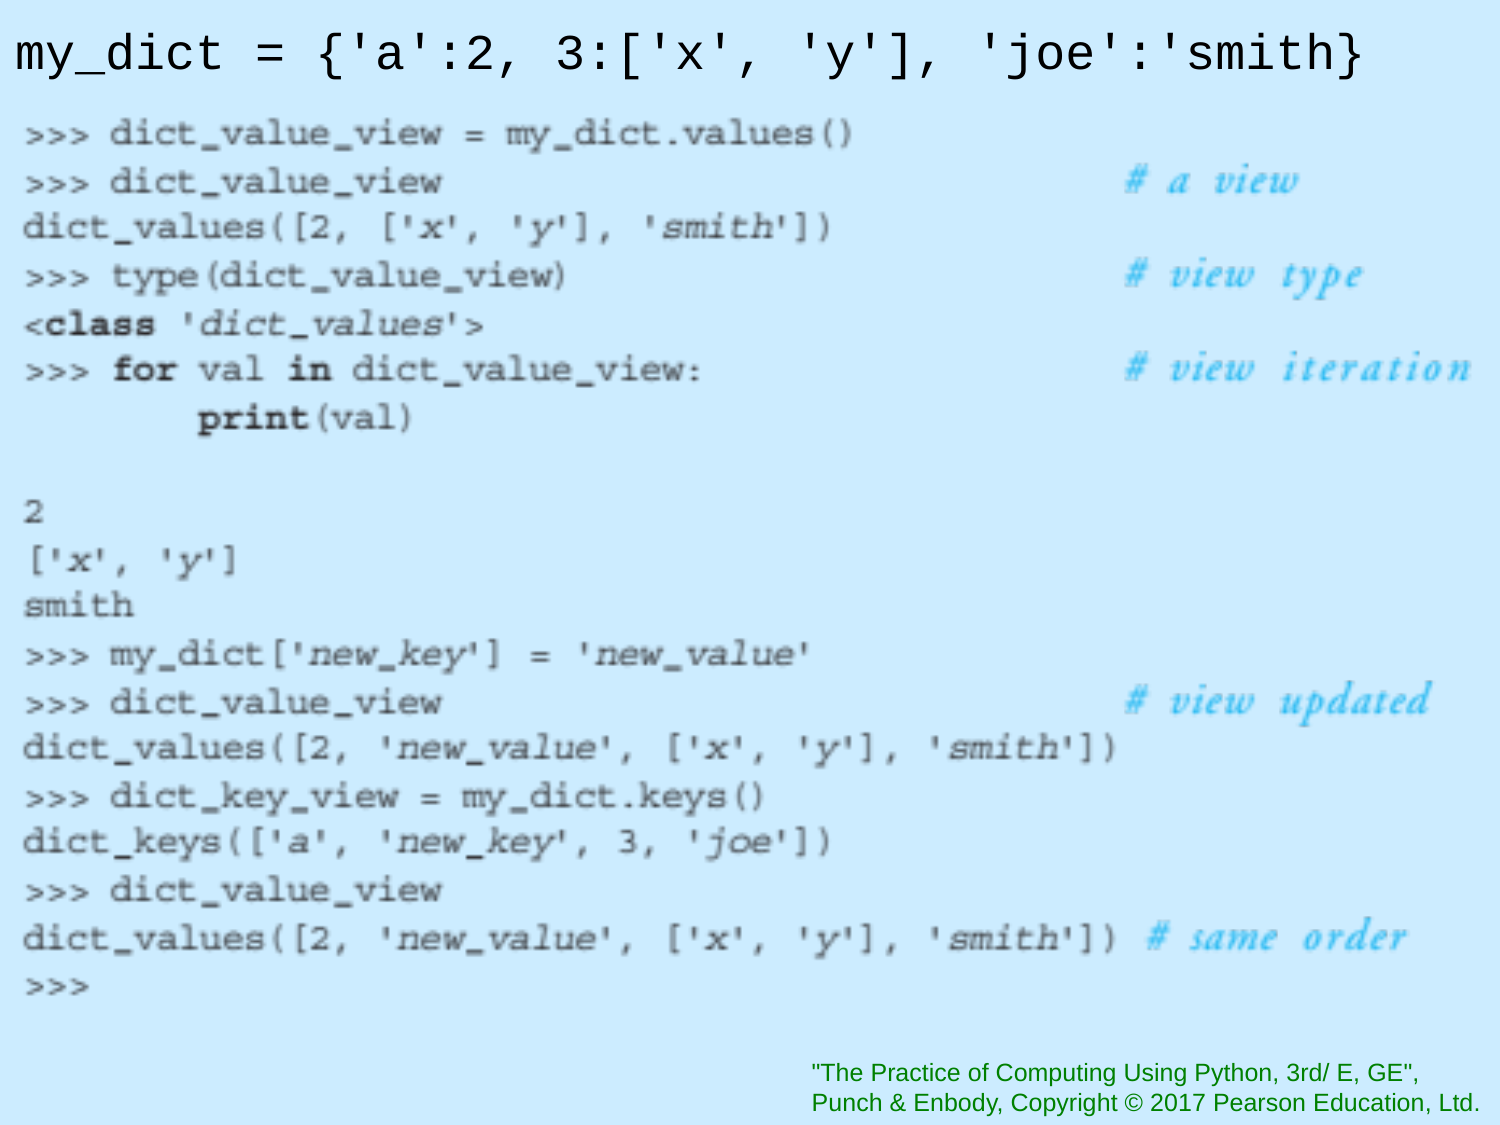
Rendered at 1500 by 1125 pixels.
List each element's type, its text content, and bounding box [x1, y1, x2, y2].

list my_dict = {'a':2, 3:['x', 'y'], 'joe':'smith} [0, 12, 1500, 1050]
picture [12, 113, 1500, 1019]
